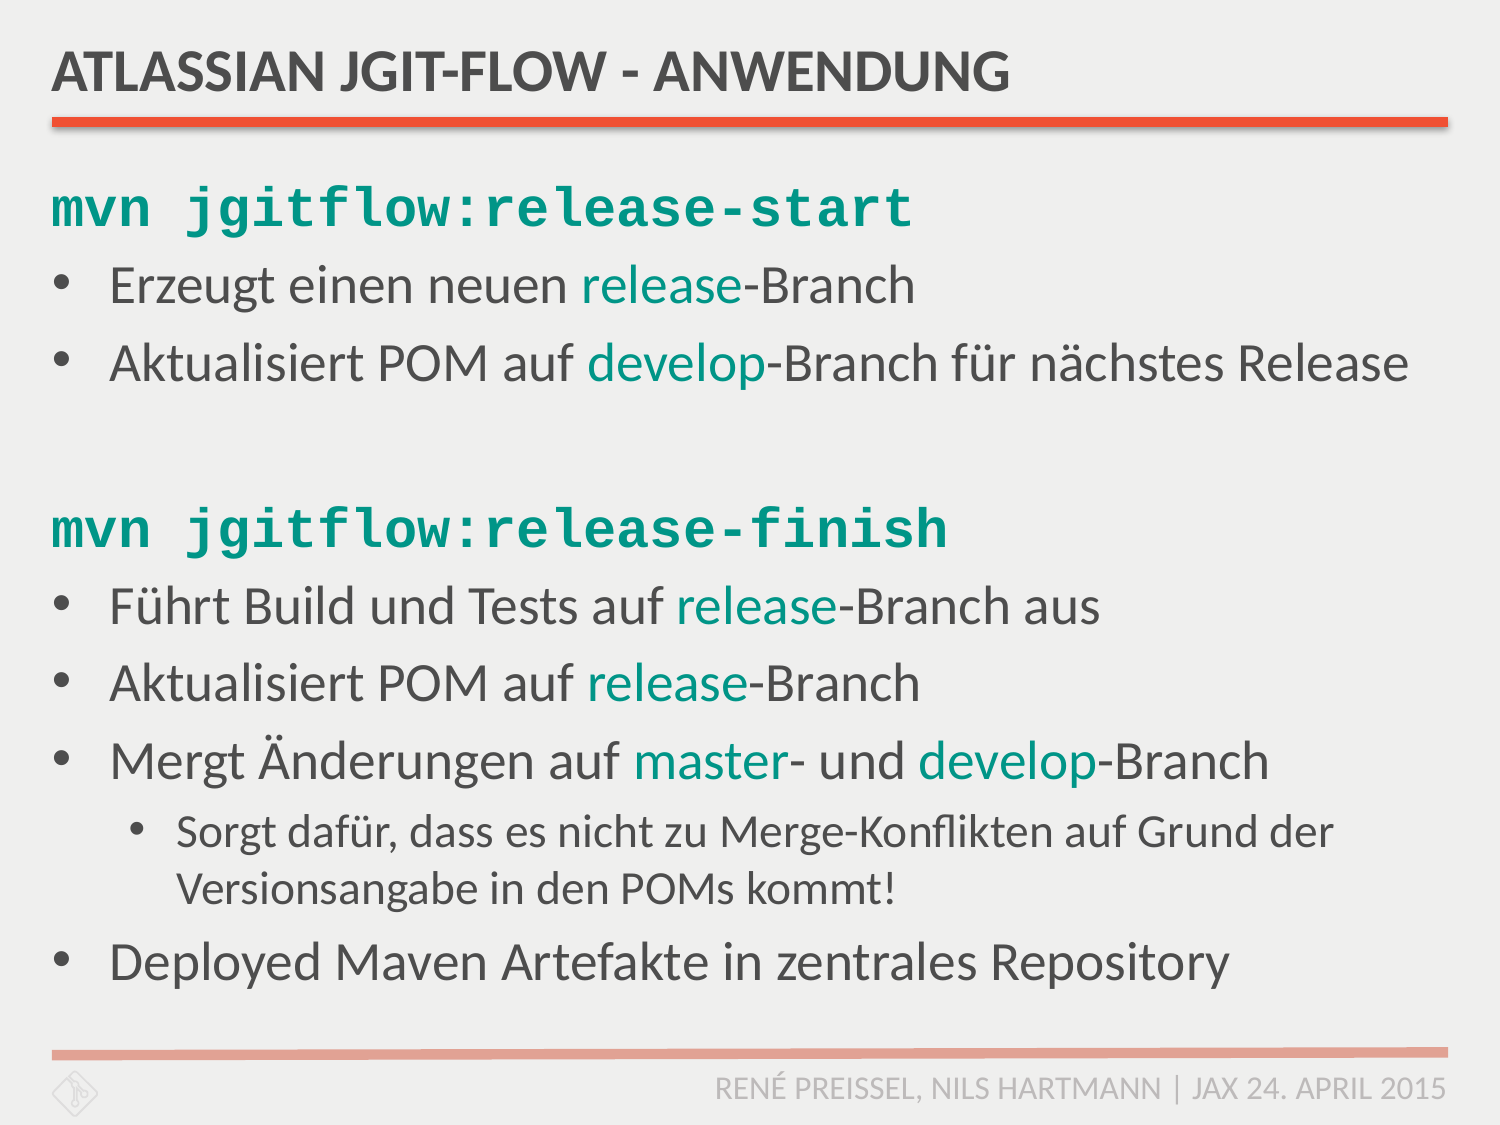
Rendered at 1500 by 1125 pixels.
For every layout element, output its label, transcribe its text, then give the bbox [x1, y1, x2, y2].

list mvn jgitflow:release-start Erzeugt einen neuen release-Branch Aktualisiert POM auf develop-Branch für nächstes Release mvn jgitflow:release-finish Führt Build und Tests auf release-Branch aus Aktualisiert POM auf release-Branch Mergt Änderungen auf master- und develop-Branch Sorgt dafür, dass es nicht zu Merge-Konflikten auf Grund der Versionsangabe in den POMs kommt! Deployed Maven Artefakte in zentrales Repository [51, 170, 1449, 1005]
title ATLASSIAN JGIT-FLOW - ANWENDUNG [51, 30, 1449, 104]
